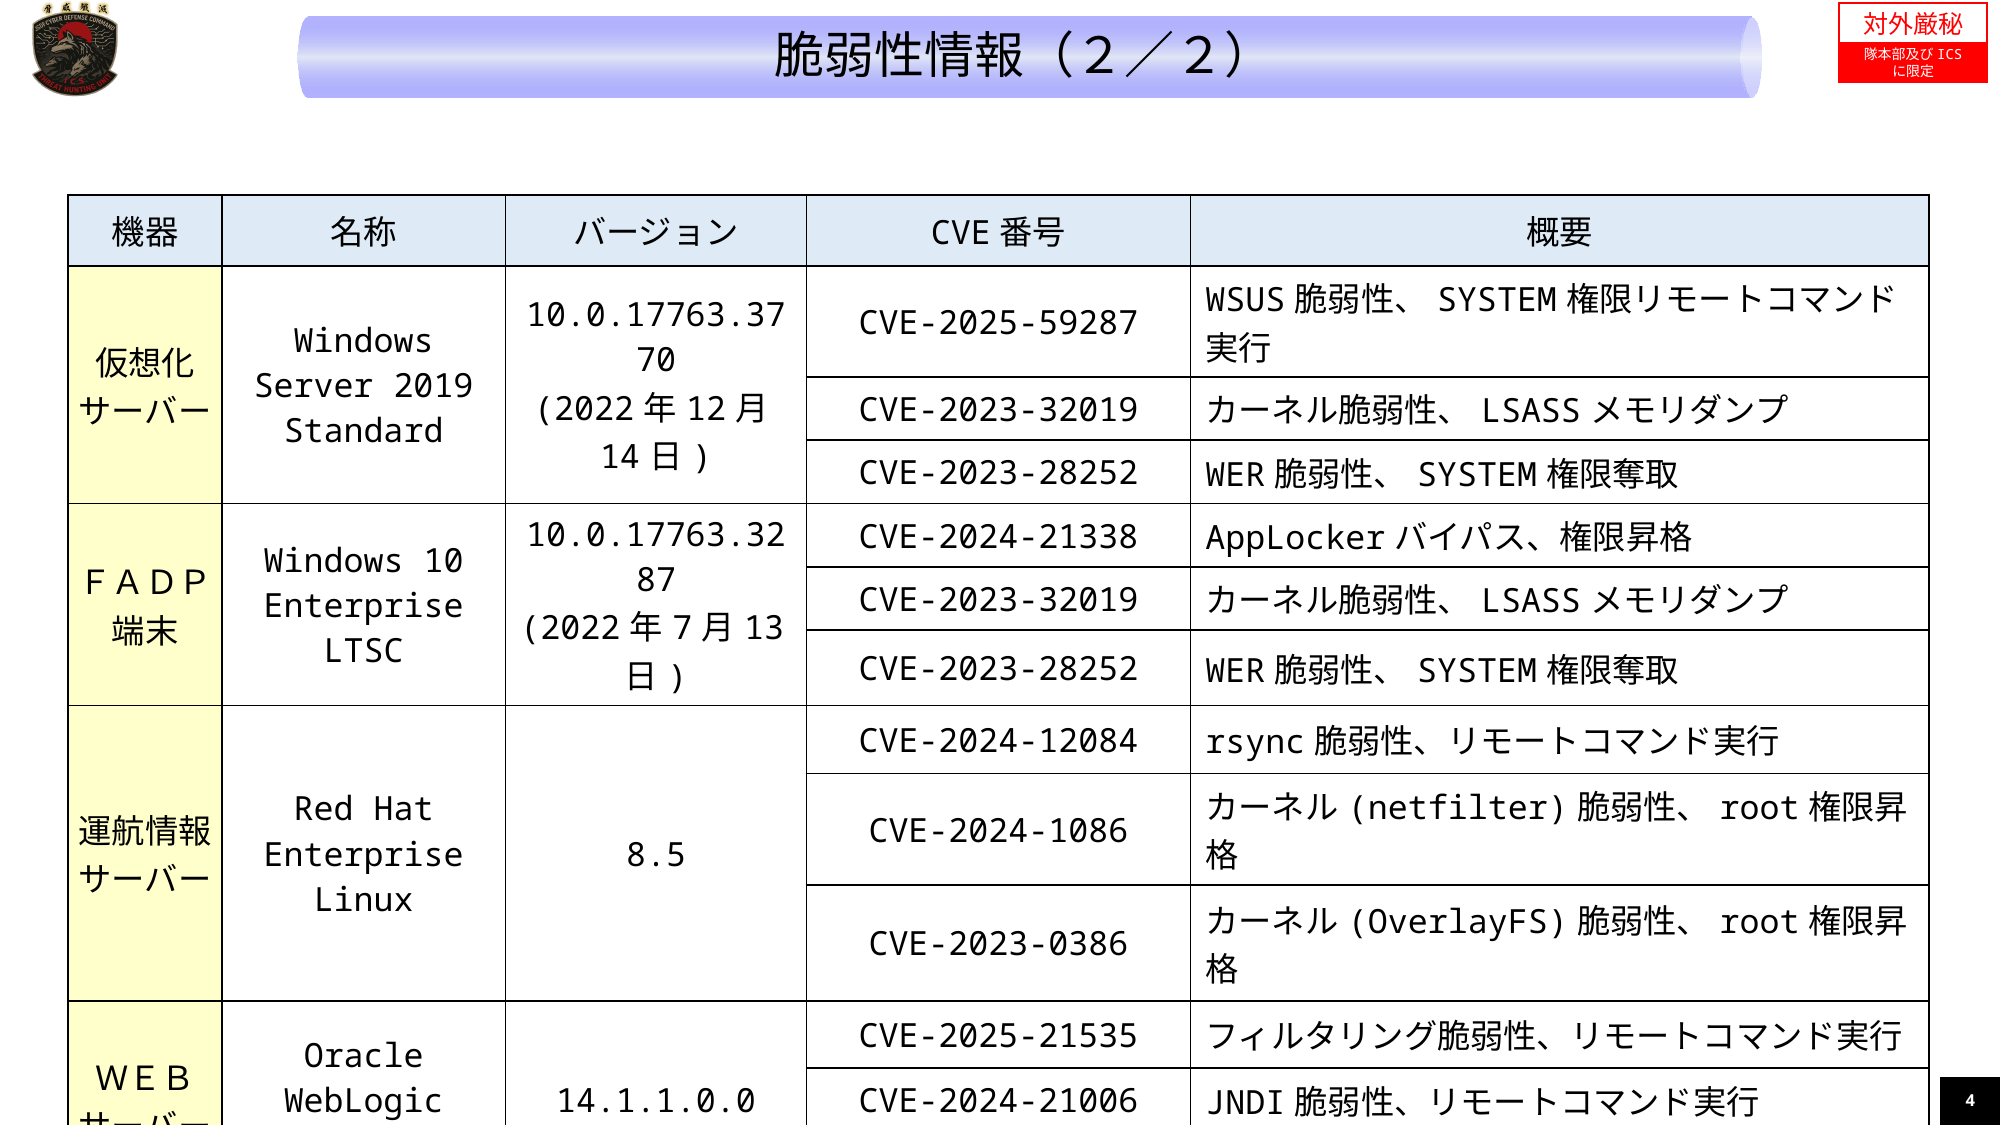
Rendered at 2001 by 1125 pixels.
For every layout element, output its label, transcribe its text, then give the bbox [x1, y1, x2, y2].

table_cell 運航情報サーバー [69, 706, 221, 1000]
table_cell JNDI脆弱性、リモートコマンド実行 [1191, 1069, 1928, 1125]
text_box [1839, 3, 1988, 82]
table_cell 14.1.1.0.0 [506, 1002, 806, 1125]
table_header 名称 [223, 196, 505, 265]
table_cell Oracle WebLogic Server 14c [223, 1002, 505, 1125]
table_cell CVE-2024-1086 [807, 774, 1190, 884]
table_header 概要 [1191, 196, 1928, 265]
picture [26, 0, 125, 98]
table_cell 8.5 [506, 706, 806, 1000]
table_cell Windows 10 Enterprise LTSC [223, 504, 505, 705]
table_cell CVE-2023-0386 [807, 886, 1190, 1000]
table_cell 仮想化サーバー [69, 267, 221, 503]
table_cell WER脆弱性、SYSTEM権限奪取 [1191, 441, 1928, 503]
table_header バージョン [506, 196, 806, 265]
table_cell カーネル脆弱性、LSASSメモリダンプ [1191, 378, 1928, 439]
table_cell 10.0.17763.3287 (2022年7月13日) [506, 504, 806, 705]
table_cell ＷＥＢ サーバー [69, 1002, 221, 1125]
table_header 機器 [69, 196, 221, 265]
table_cell CVE-2024-21006 [807, 1069, 1190, 1125]
text_box 脆弱性情報（２／２） [313, 23, 1736, 93]
table_cell CVE-2023-28252 [807, 441, 1190, 503]
table_cell CVE-2025-21535 [807, 1002, 1190, 1067]
table_cell CVE-2023-28252 [807, 631, 1190, 705]
table_cell カーネル(OverlayFS)脆弱性、root権限昇格 [1191, 886, 1928, 1000]
table_cell CVE-2025-59287 [807, 267, 1190, 376]
table_cell rsync脆弱性、リモートコマンド実行 [1191, 706, 1928, 773]
table_cell Windows Server 2019 Standard [223, 267, 505, 503]
table_cell CVE-2023-32019 [807, 568, 1190, 629]
table_cell WSUS脆弱性、SYSTEM権限リモートコマンド実行 [1191, 267, 1928, 376]
table_cell カーネル(netfilter)脆弱性、root権限昇格 [1191, 774, 1928, 884]
table_cell WER脆弱性、SYSTEM権限奪取 [1191, 631, 1928, 705]
table_cell カーネル脆弱性、LSASSメモリダンプ [1191, 568, 1928, 629]
table_cell CVE-2024-21338 [807, 504, 1190, 566]
table_cell CVE-2024-12084 [807, 706, 1190, 773]
table_cell Red Hat Enterprise Linux [223, 706, 505, 1000]
table_cell AppLockerバイパス、権限昇格 [1191, 504, 1928, 566]
table_cell CVE-2023-32019 [807, 378, 1190, 439]
table_header CVE番号 [807, 196, 1190, 265]
table_cell フィルタリング脆弱性、リモートコマンド実行 [1191, 1002, 1928, 1067]
table_cell 10.0.17763.3770 (2022年12月14日) [506, 267, 806, 503]
table_cell ＦＡＤＰ端末 [69, 504, 221, 705]
